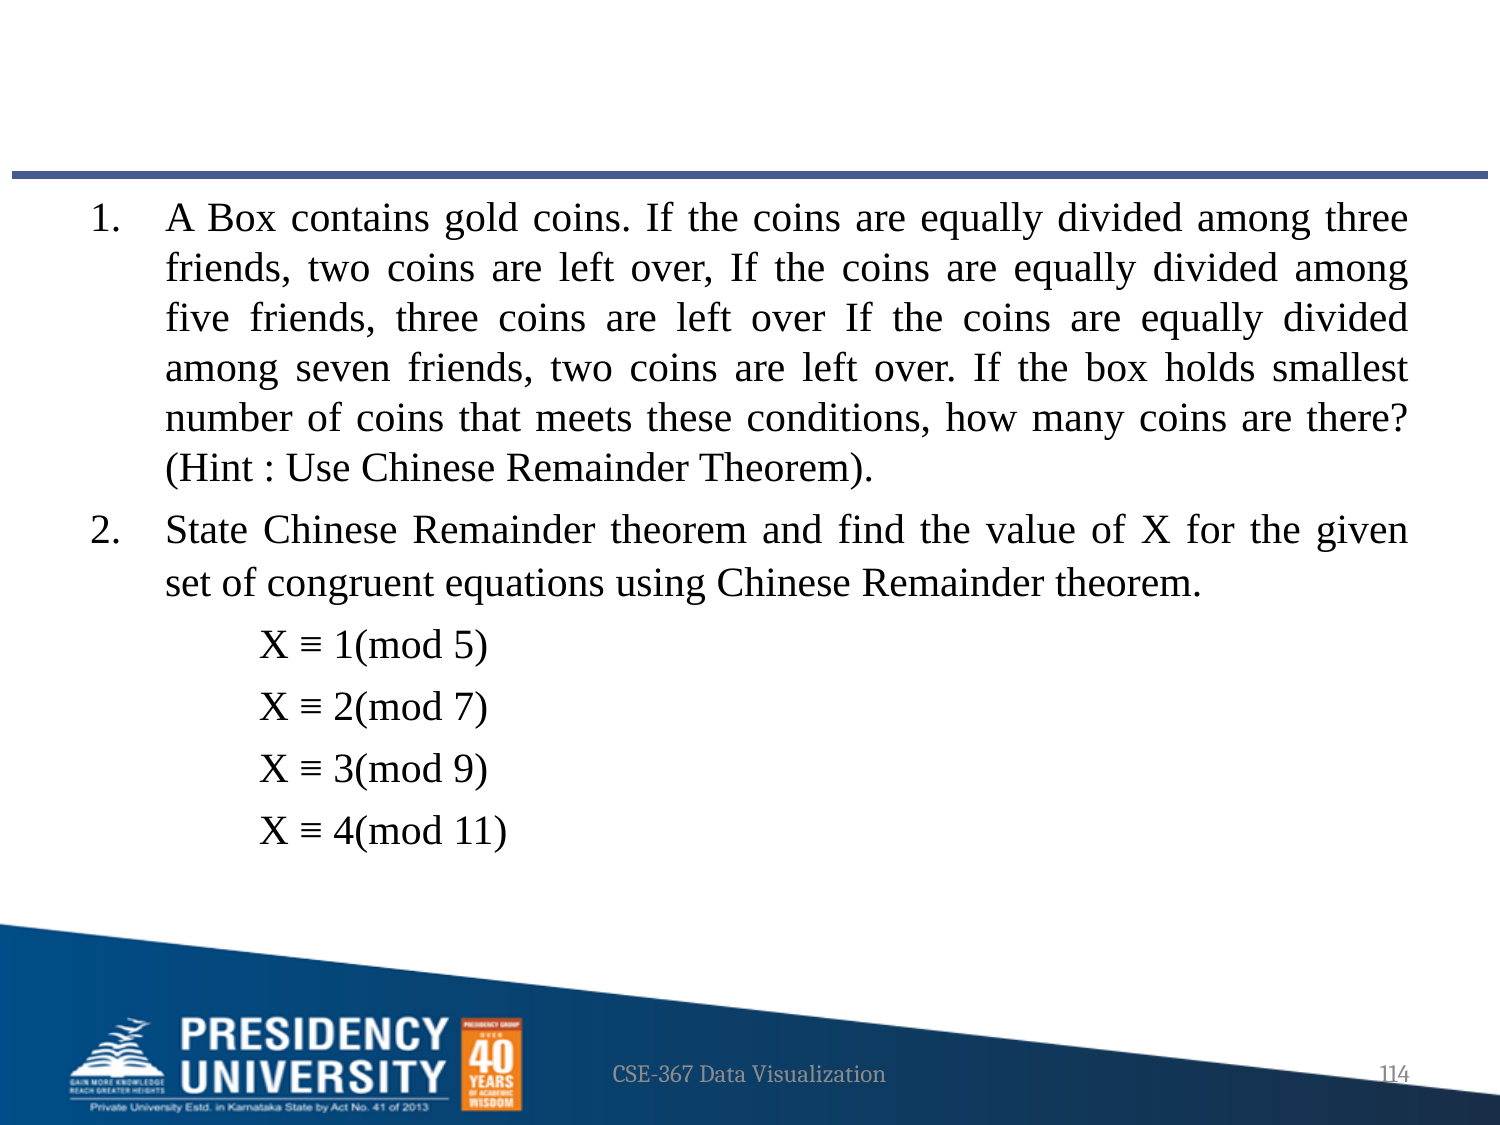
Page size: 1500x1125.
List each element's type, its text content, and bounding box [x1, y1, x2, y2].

slide_number 114 [1074, 1042, 1425, 1103]
footer CSE-367 Data Visualization [512, 1042, 988, 1103]
list A Box contains gold coins. If the coins are equally divided among three friends, two coins are left over, If the coins are equally divided among five friends, three coins are left over If the coins are equally divided among seven friends, two coins are left over. If the box holds smallest number of coins that meets these conditions, how many coins are there? (Hint : Use Chinese Remainder Theorem). State Chinese Remainder theorem and find the value of X for the given set of congruent equations using Chinese Remainder theorem. X ≡ 1(mod 5) X ≡ 2(mod 7) X ≡ 3(mod 9) X ≡ 4(mod 11) [75, 182, 1425, 950]
picture [0, 921, 1500, 1125]
